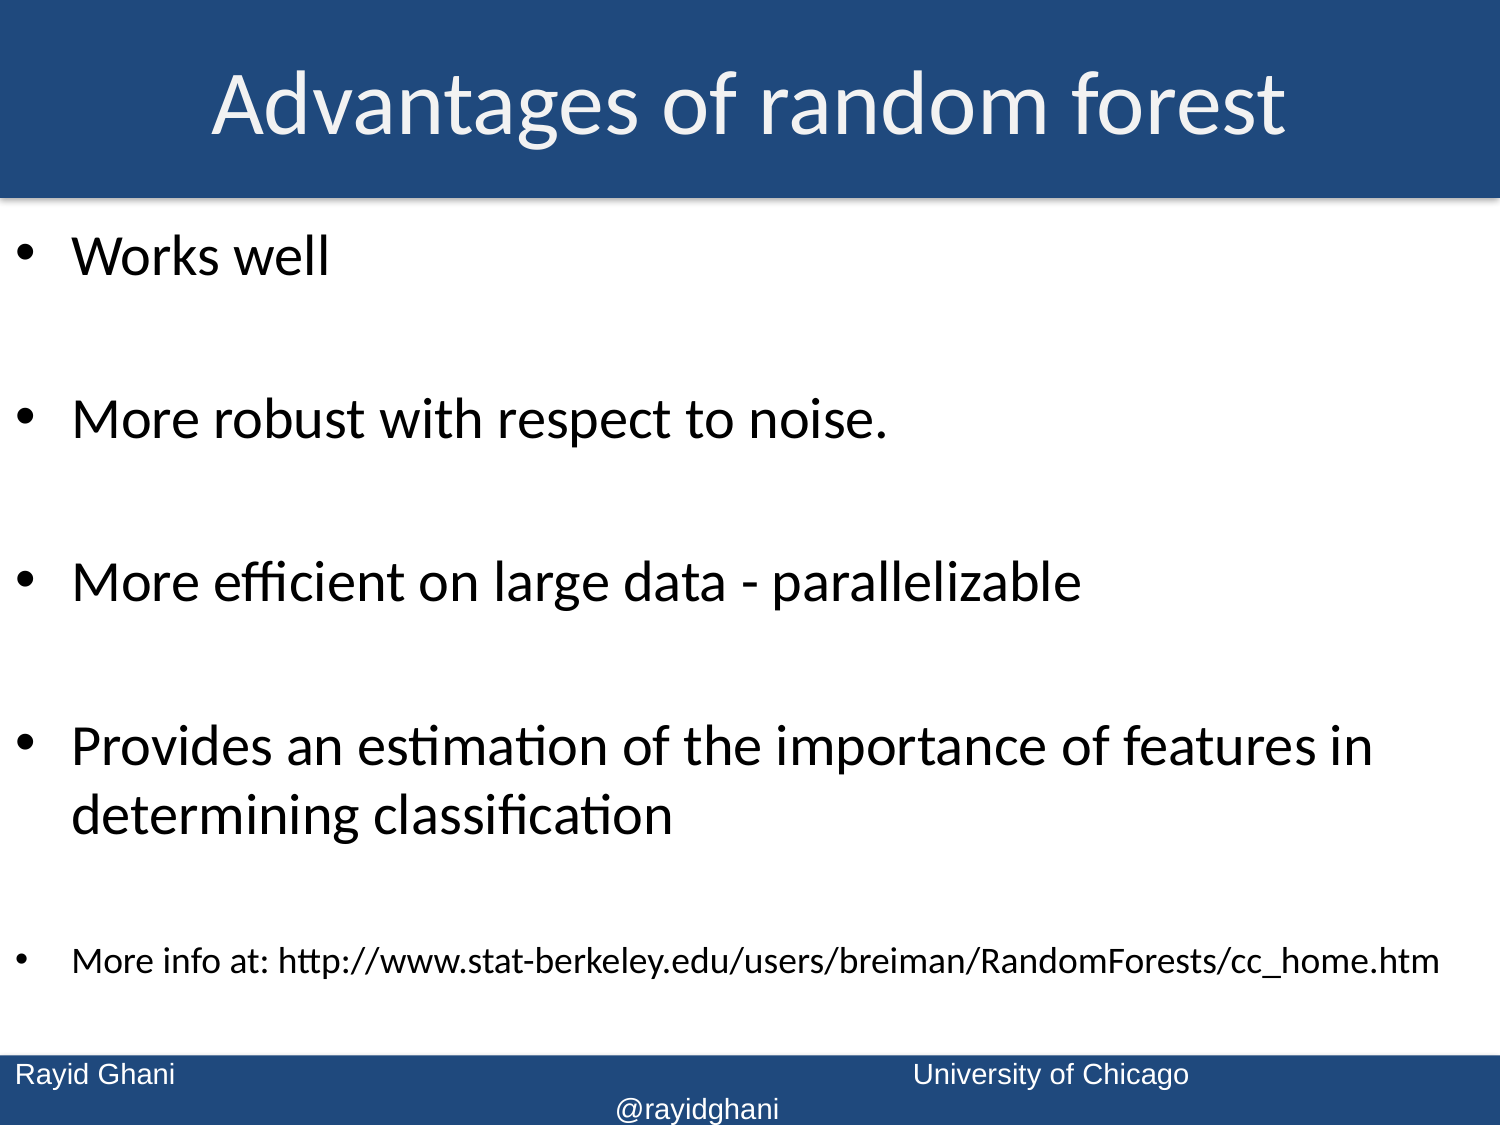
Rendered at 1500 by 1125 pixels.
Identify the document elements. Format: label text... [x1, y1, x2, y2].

title Advantages of random forest [0, 3, 1500, 127]
list Works well More robust with respect to noise. More efficient on large data - parallelizable Provides an estimation of the importance of features in determining classification More info at: http://www.stat-berkeley.edu/users/breiman/RandomForests/cc_home.htm [0, 127, 1500, 927]
